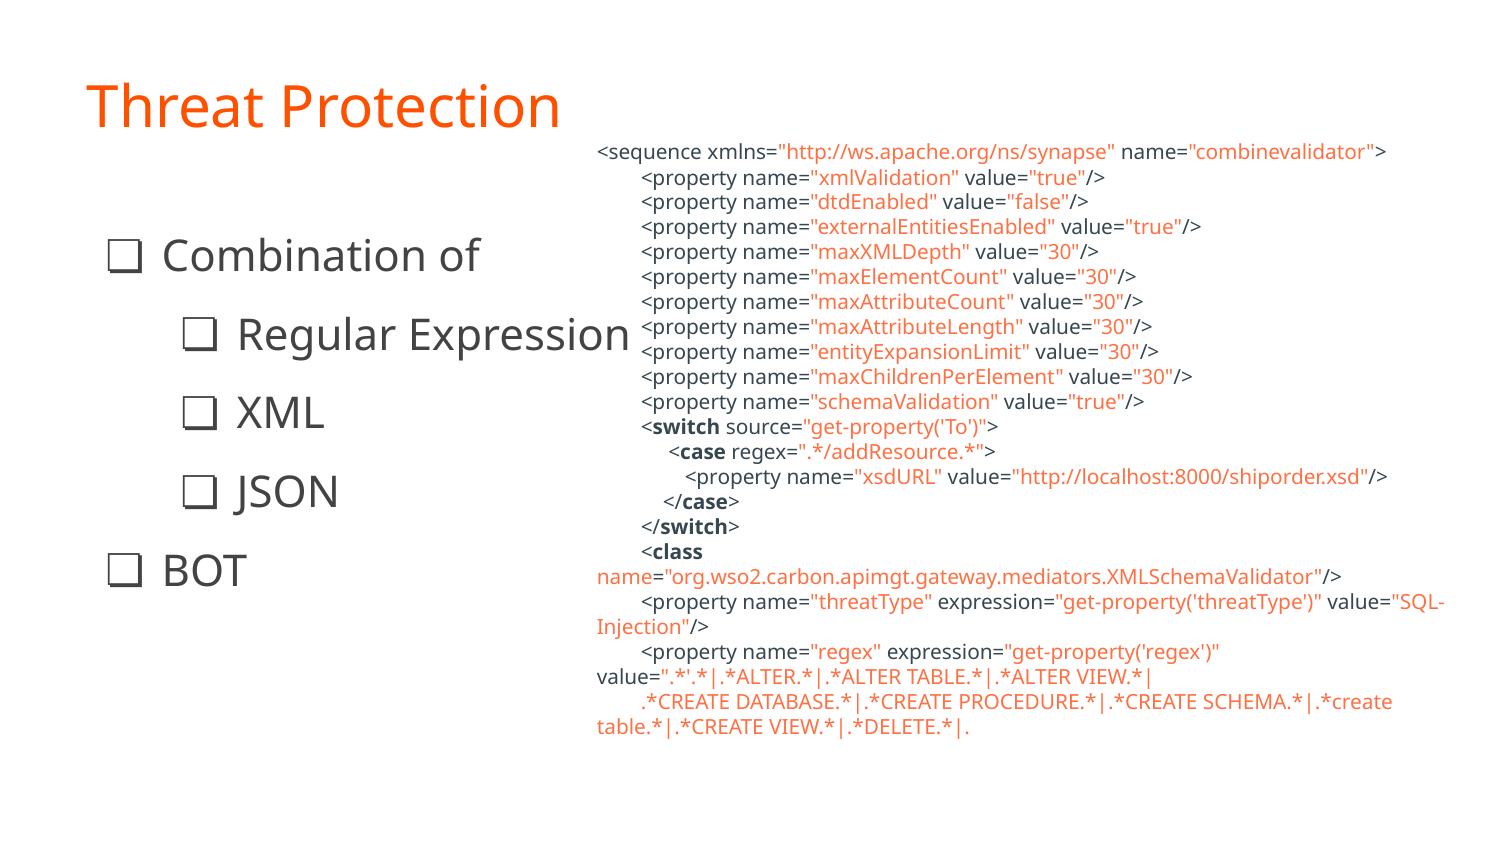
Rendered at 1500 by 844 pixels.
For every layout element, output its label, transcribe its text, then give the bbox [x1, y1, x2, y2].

text_box <sequence xmlns="http://ws.apache.org/ns/synapse" name="combinevalidator"> <property name="xmlValidation" value="true"/> <property name="dtdEnabled" value="false"/> <property name="externalEntitiesEnabled" value="true"/> <property name="maxXMLDepth" value="30"/> <property name="maxElementCount" value="30"/> <property name="maxAttributeCount" value="30"/> <property name="maxAttributeLength" value="30"/> <property name="entityExpansionLimit" value="30"/> <property name="maxChildrenPerElement" value="30"/> <property name="schemaValidation" value="true"/> <switch source="get-property('To')"> <case regex=".*/addResource.*"> <property name="xsdURL" value="http://localhost:8000/shiporder.xsd"/> </case> </switch> <class name="org.wso2.carbon.apimgt.gateway.mediators.XMLSchemaValidator"/> <property name="threatType" expression="get-property('threatType')" value="SQL-Injection"/> <property name="regex" expression="get-property('regex')" value=".*'.*|.*ALTER.*|.*ALTER TABLE.*|.*ALTER VIEW.*| .*CREATE DATABASE.*|.*CREATE PROCEDURE.*|.*CREATE SCHEMA.*|.*create table.*|.*CREATE VIEW.*|.*DELETE.*|. [581, 124, 1461, 844]
list Combination of Regular Expression XML JSON BOT [71, 186, 581, 744]
title Threat Protection [71, 64, 1428, 145]
